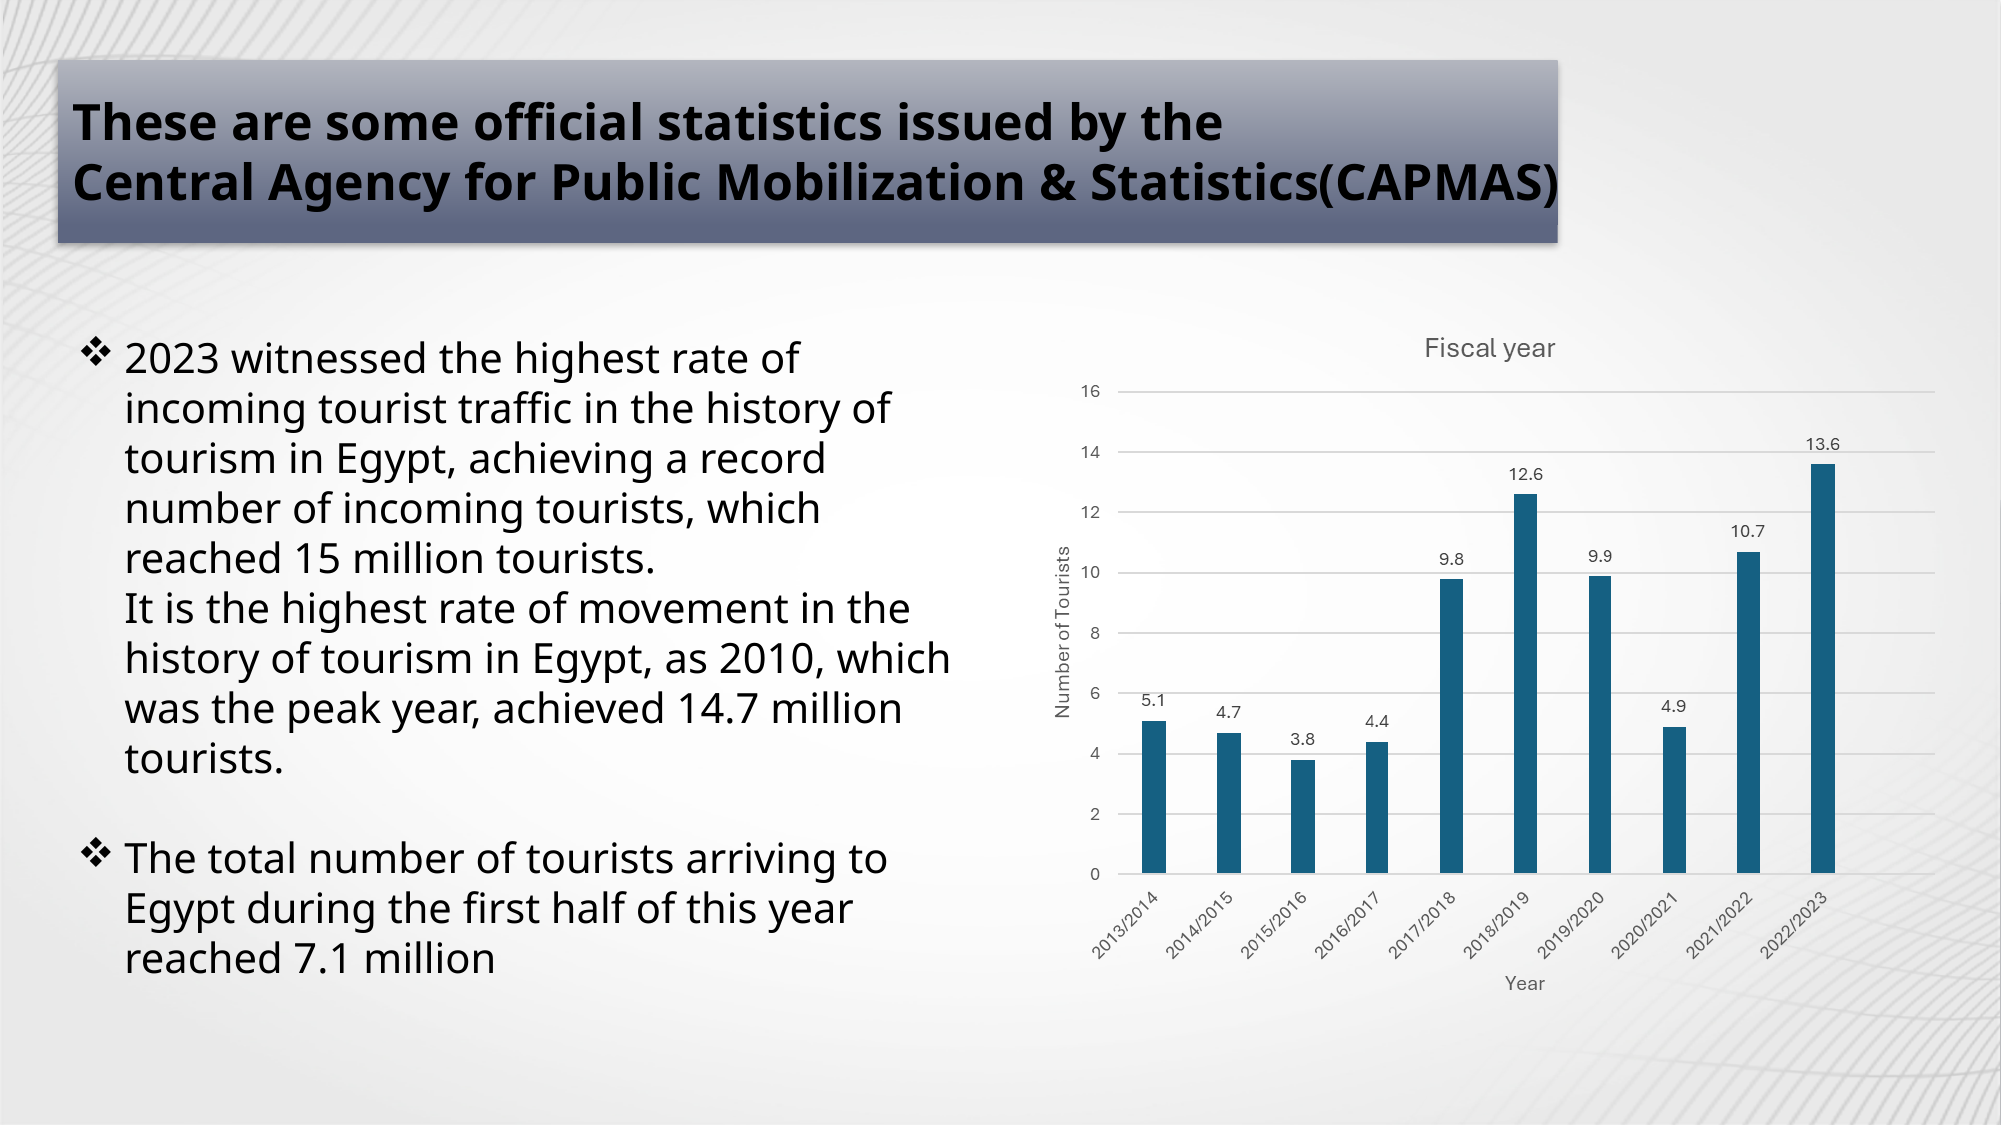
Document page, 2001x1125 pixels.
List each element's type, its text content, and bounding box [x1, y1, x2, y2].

picture [3, 0, 2000, 1125]
text_box [57, 59, 1559, 244]
text_box 2023 witnessed the highest rate of incoming tourist traffic in the history of tourism in Egypt, achieving a record number of incoming tourists, which reached 15 million tourists. It is the highest rate of movement in the history of tourism in Egypt, as 2010, which was the peak year, achieved 14.7 million tourists. The total number of tourists arriving to Egypt during the first half of this year reached 7.1 million [62, 324, 993, 1040]
text_box These are some official statistics issued by the Central Agency for Public Mobilization & Statistics(CAPMAS) [58, 83, 1580, 219]
